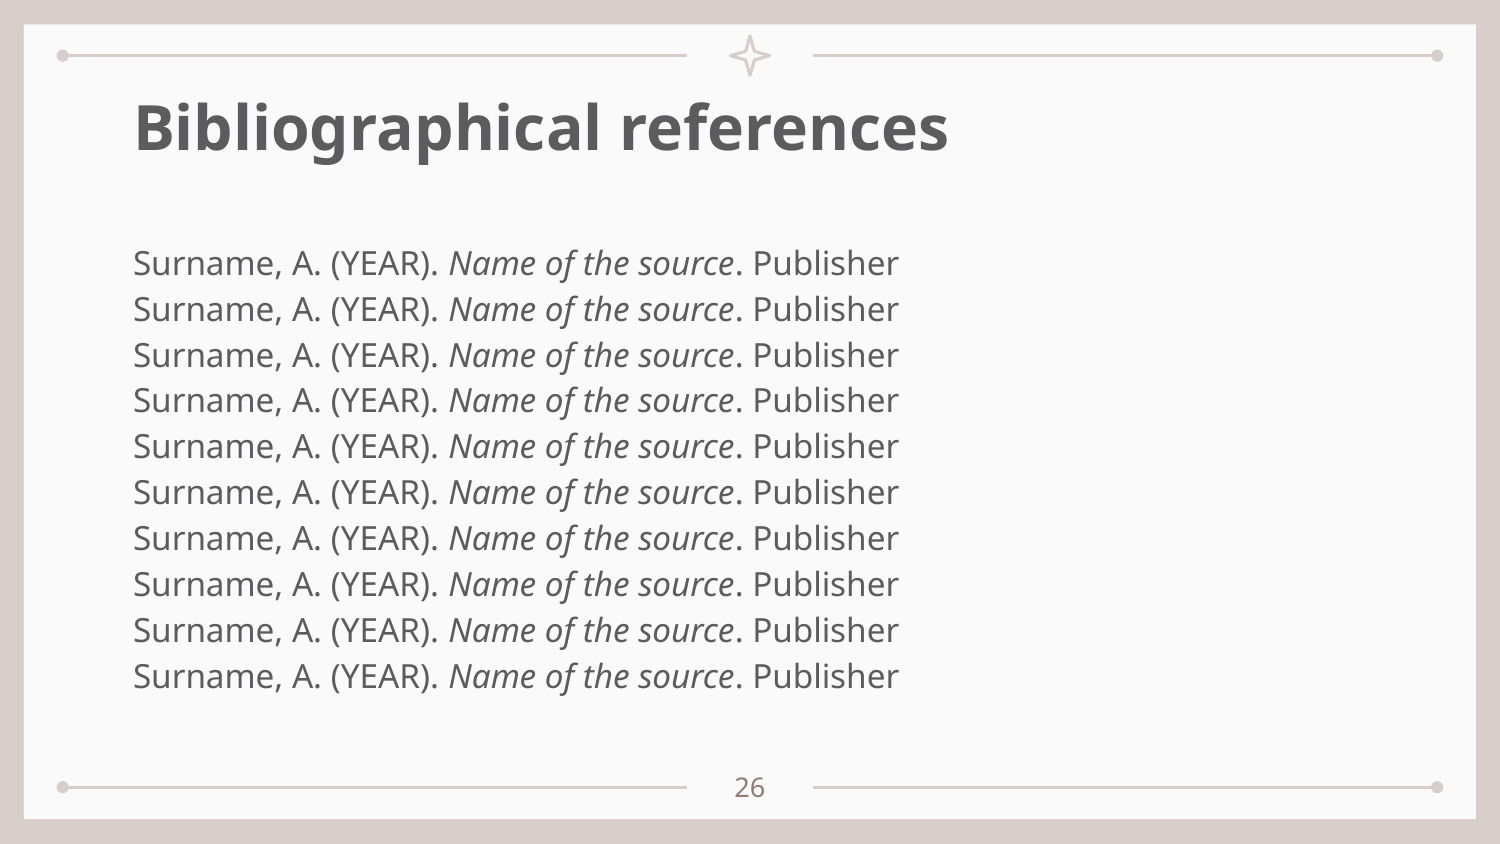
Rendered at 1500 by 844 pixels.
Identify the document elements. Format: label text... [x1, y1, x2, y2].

subtitle Surname, A. (YEAR). Name of the source. Publisher Surname, A. (YEAR). Name of the source. Publisher Surname, A. (YEAR). Name of the source. Publisher Surname, A. (YEAR). Name of the source. Publisher Surname, A. (YEAR). Name of the source. Publisher Surname, A. (YEAR). Name of the source. Publisher Surname, A. (YEAR). Name of the source. Publisher Surname, A. (YEAR). Name of the source. Publisher Surname, A. (YEAR). Name of the source. Publisher Surname, A. (YEAR). Name of the source. Publisher [118, 220, 1320, 742]
slide_number ‹#› [705, 755, 795, 810]
title Bibliographical references [118, 72, 1147, 167]
